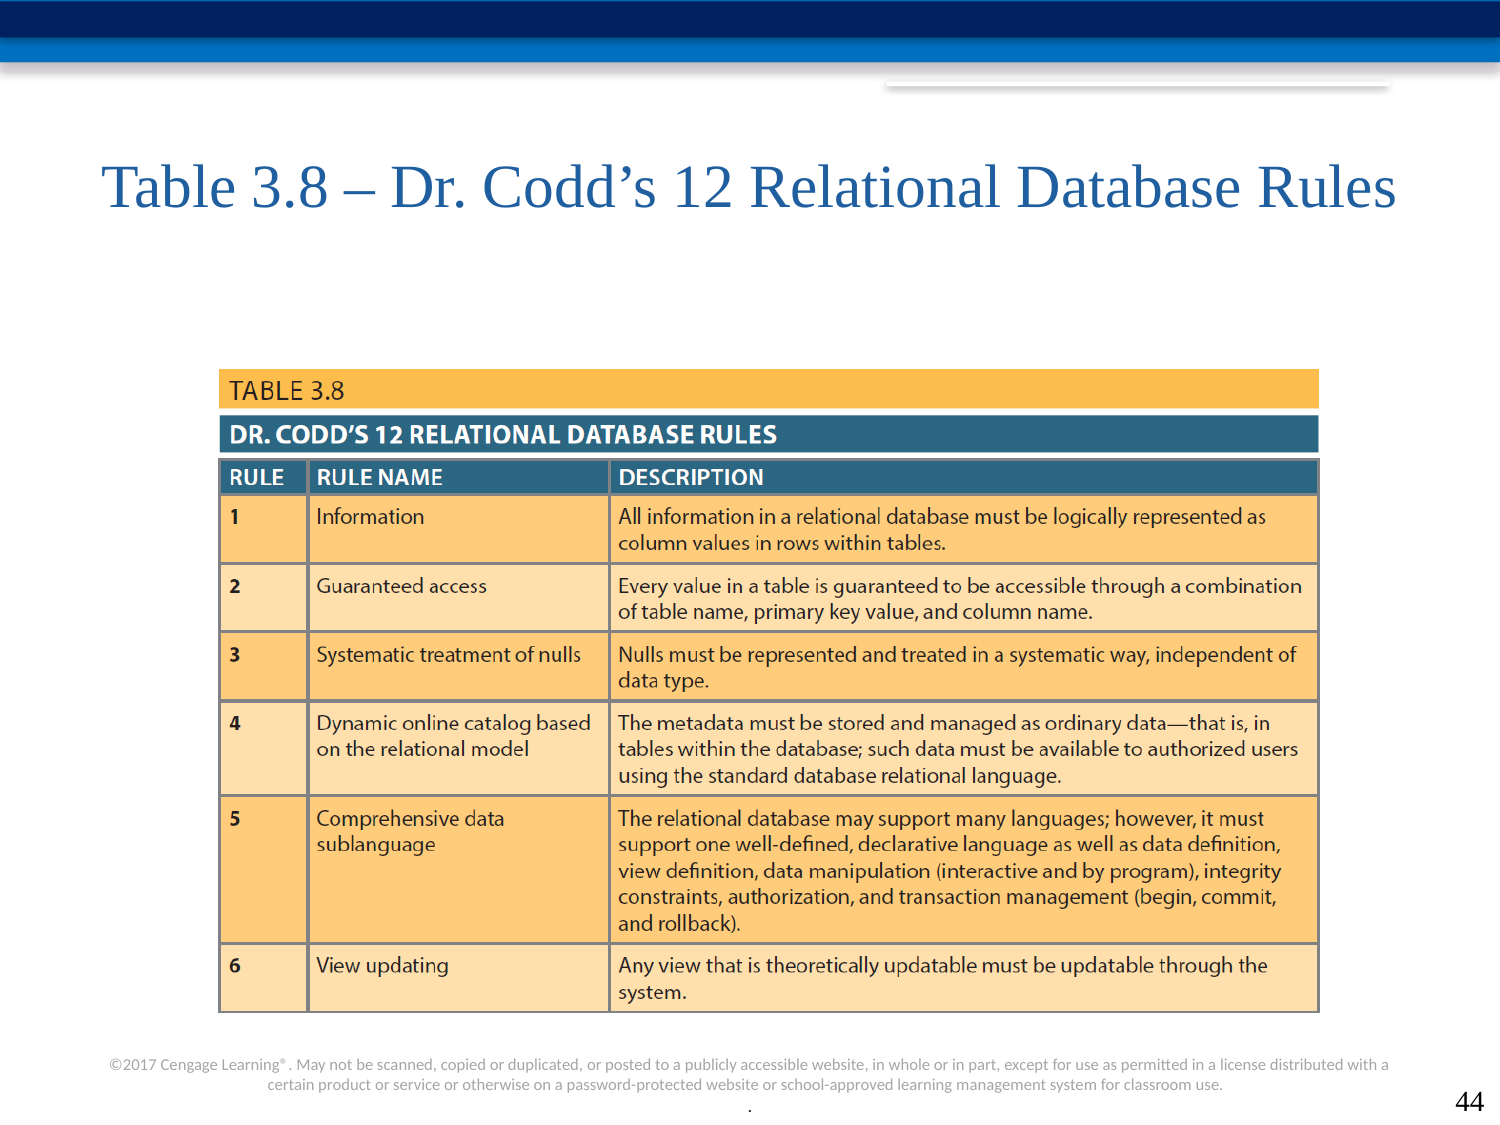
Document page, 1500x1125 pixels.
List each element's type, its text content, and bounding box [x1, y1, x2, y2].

slide_number 44 [1425, 1074, 1500, 1125]
title Table 3.8 – Dr. Codd’s 12 Relational Database Rules [75, 62, 1425, 238]
picture [212, 362, 1323, 1013]
